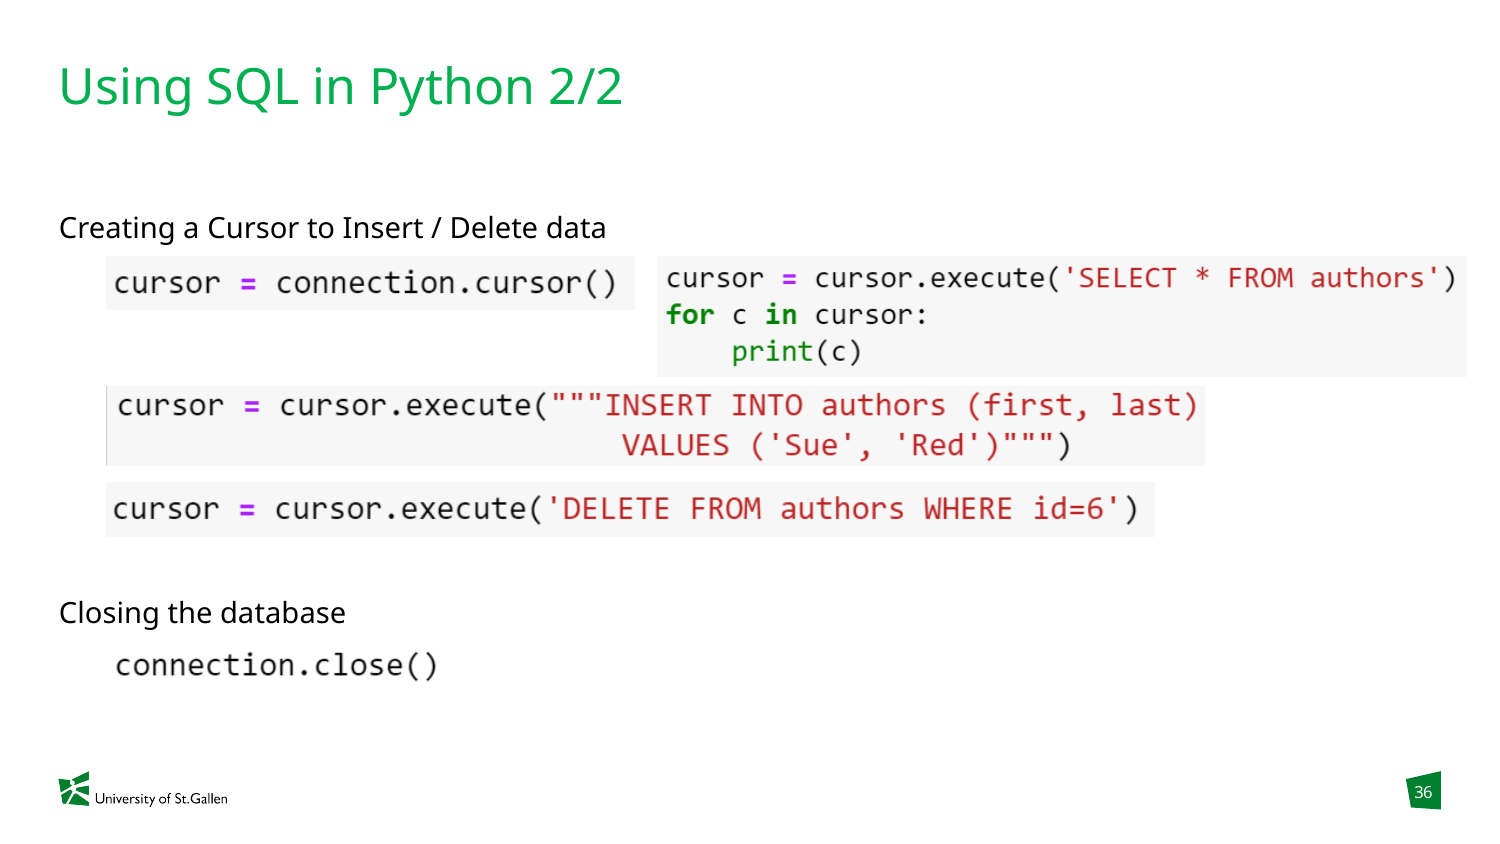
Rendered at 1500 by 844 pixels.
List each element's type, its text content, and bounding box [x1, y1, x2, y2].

picture [657, 256, 1467, 377]
picture [58, 634, 541, 698]
picture [105, 482, 1155, 537]
picture [105, 256, 635, 310]
slide_number 36 [1405, 782, 1442, 827]
picture [105, 386, 1205, 467]
title Using SQL in Python 2/2 [58, 61, 1442, 162]
picture [58, 771, 227, 807]
list Creating a Cursor to Insert / Delete data Closing the database [58, 209, 1442, 735]
